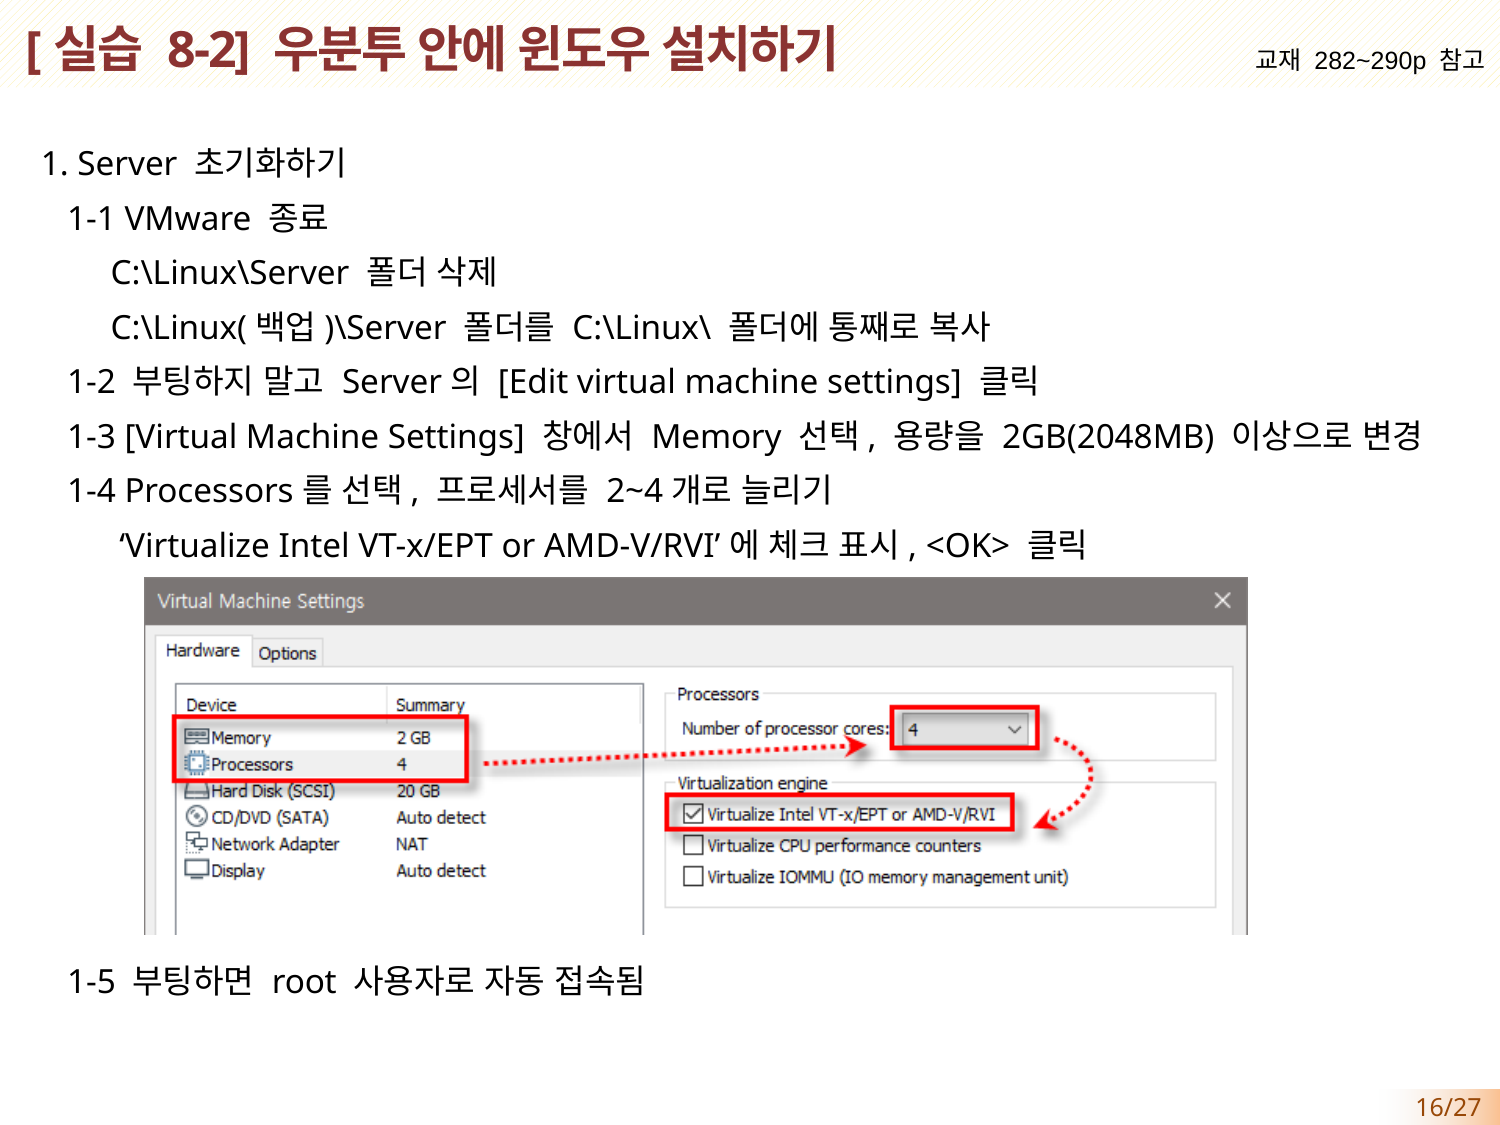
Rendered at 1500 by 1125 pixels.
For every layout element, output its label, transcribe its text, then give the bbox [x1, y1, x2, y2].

title [실습 8-2] 우분투 안에 윈도우 설치하기 [10, 8, 1288, 87]
list 1. Server 초기화하기 1-1 VMware 종료 C:\Linux\Server 폴더 삭제 C:\Linux(백업)\Server 폴더를 C:\Linux\ 폴더에 통째로 복사 1-2 부팅하지 말고 Server의 [Edit virtual machine settings] 클릭 1-3 [Virtual Machine Settings] 창에서 Memory 선택, 용량을 2GB(2048MB) 이상으로 변경 1-4 Processors를 선택, 프로세서를 2~4개로 늘리기 ‘Virtualize Intel VT-x/EPT or AMD-V/RVI’에 체크 표시, <OK> 클릭 1-5 부팅하면 root 사용자로 자동 접속됨 [10, 126, 1481, 1125]
picture [144, 576, 1248, 936]
text_box 교재 282~290p 참고 [1240, 36, 1500, 82]
